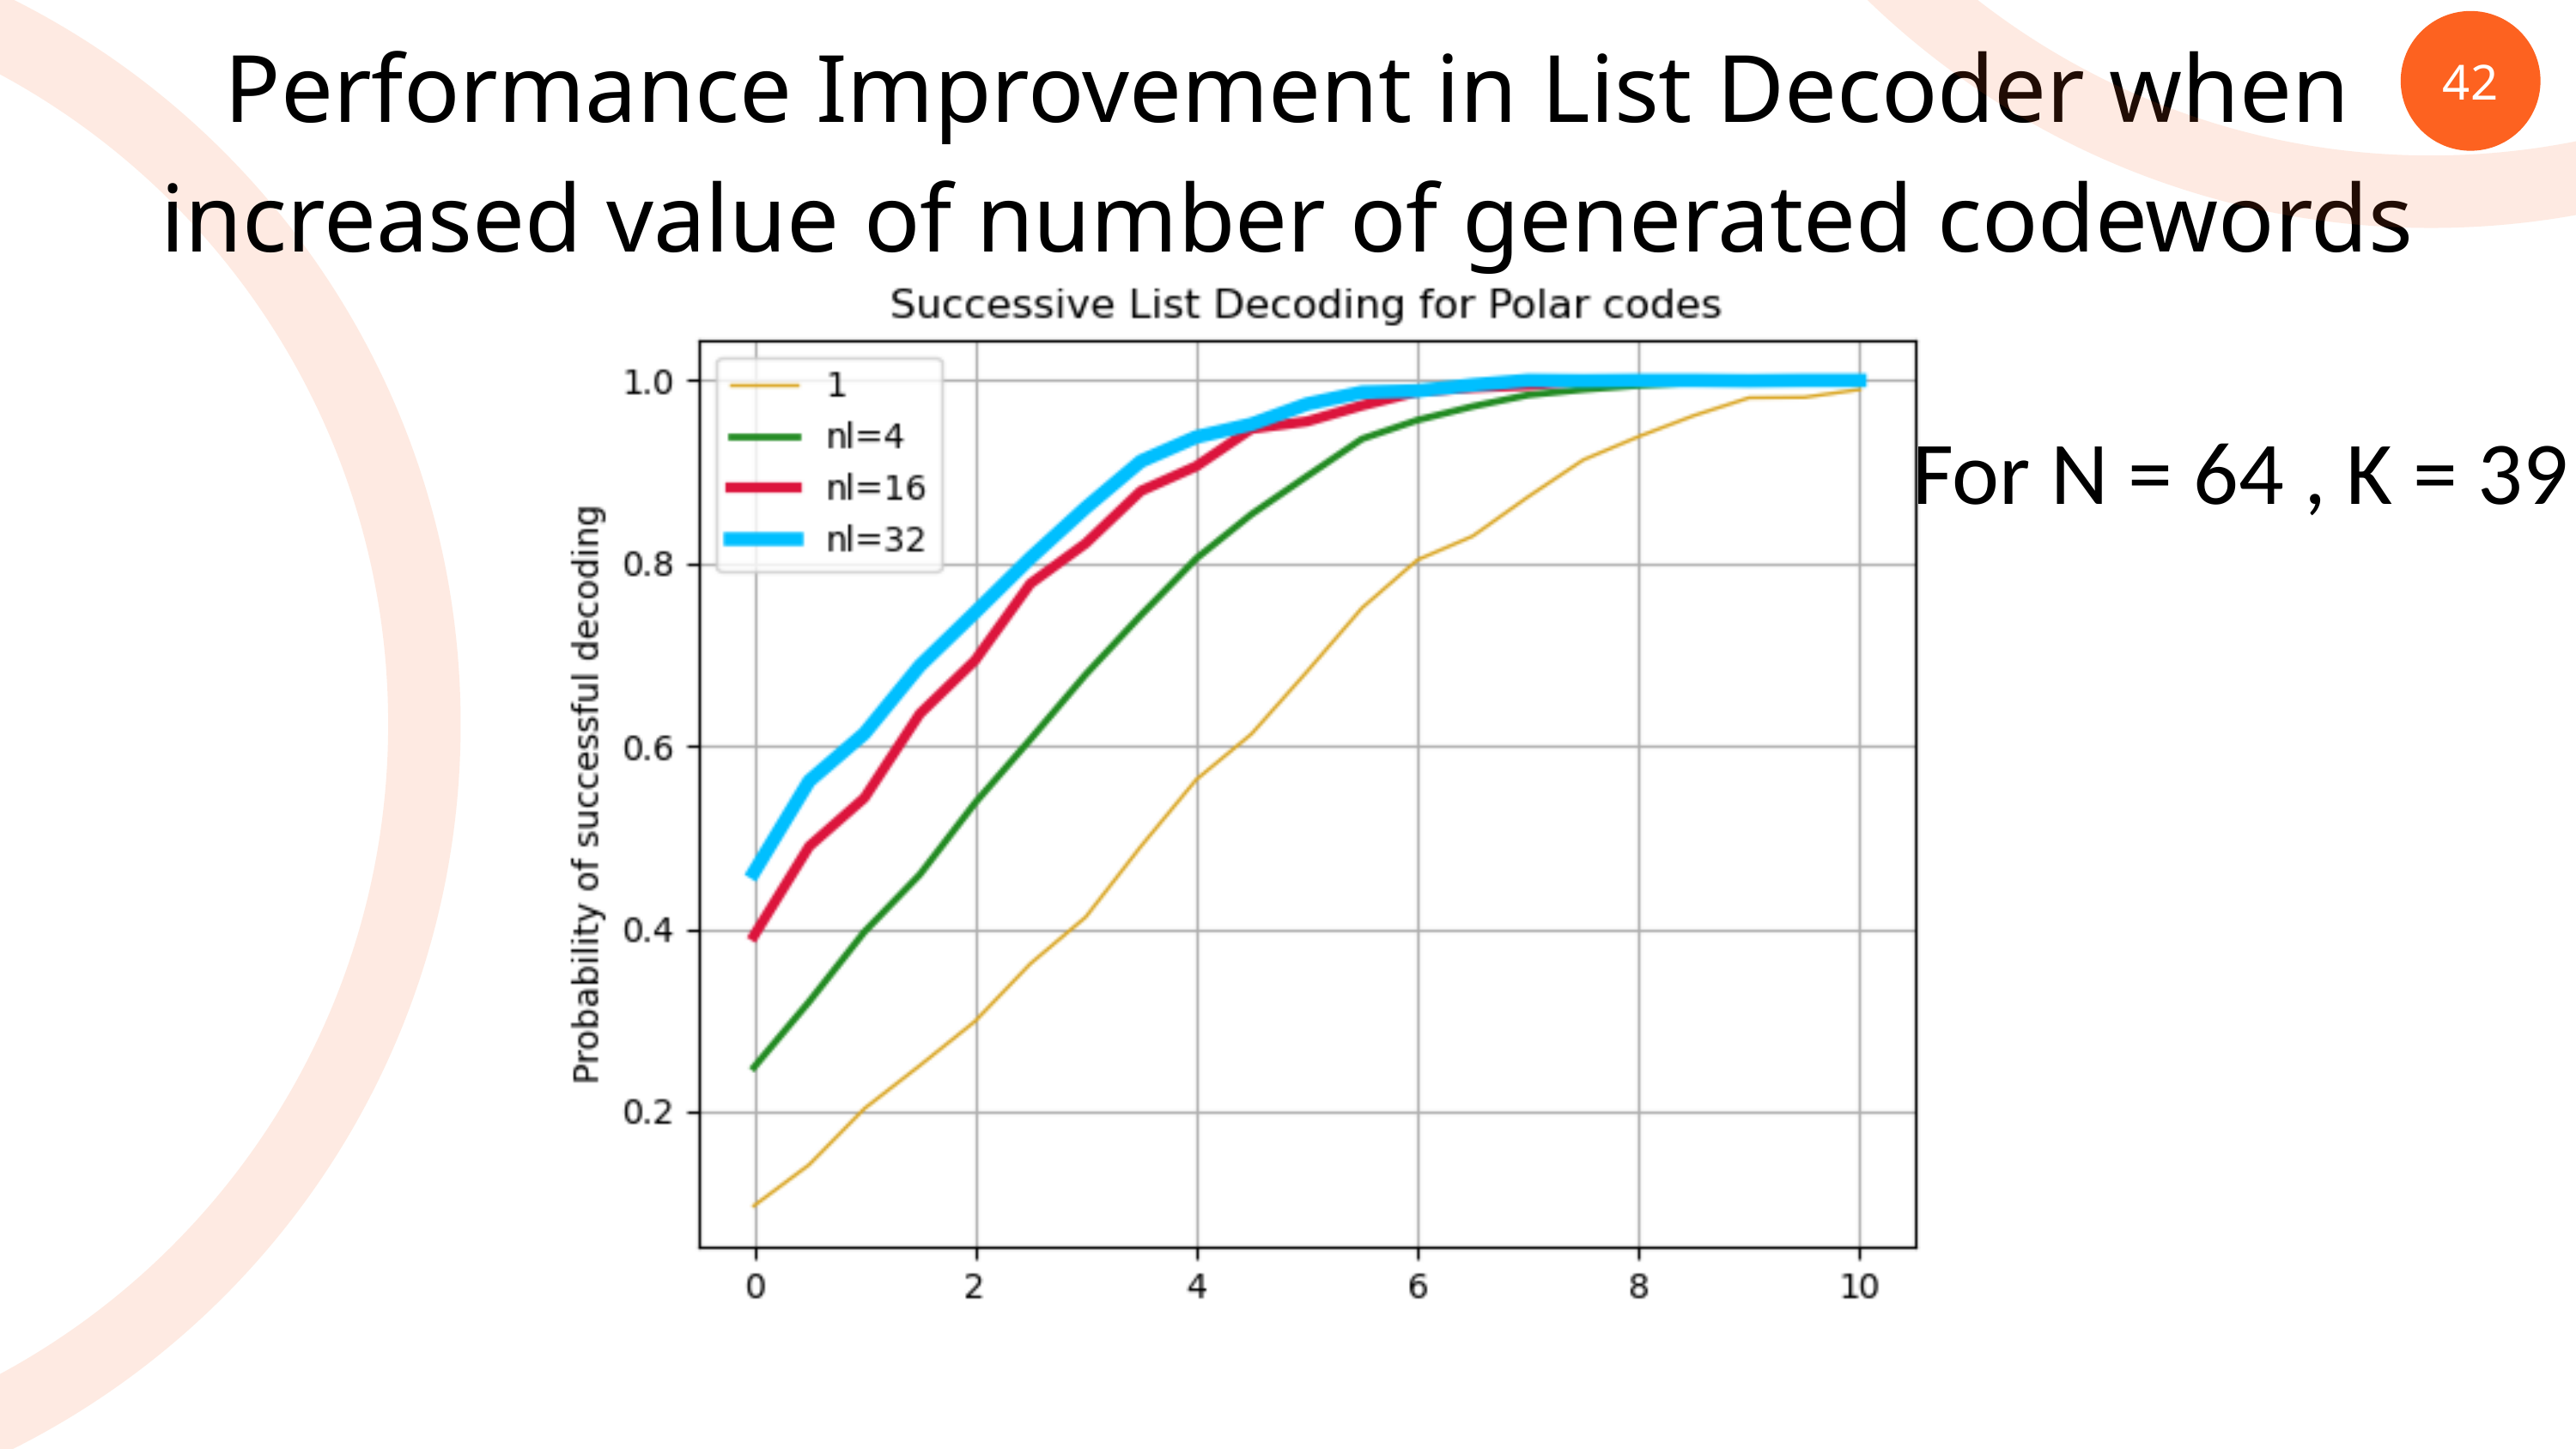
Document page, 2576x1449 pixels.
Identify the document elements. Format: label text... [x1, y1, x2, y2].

text_box Performance Improvement in List Decoder when increased value of number of generated codewords [429, 10, 2488, 271]
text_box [1656, 0, 2576, 192]
text_box For N = 64 , K = 39 [1899, 408, 2576, 529]
text_box [503, 272, 2073, 1304]
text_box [0, 0, 425, 1449]
